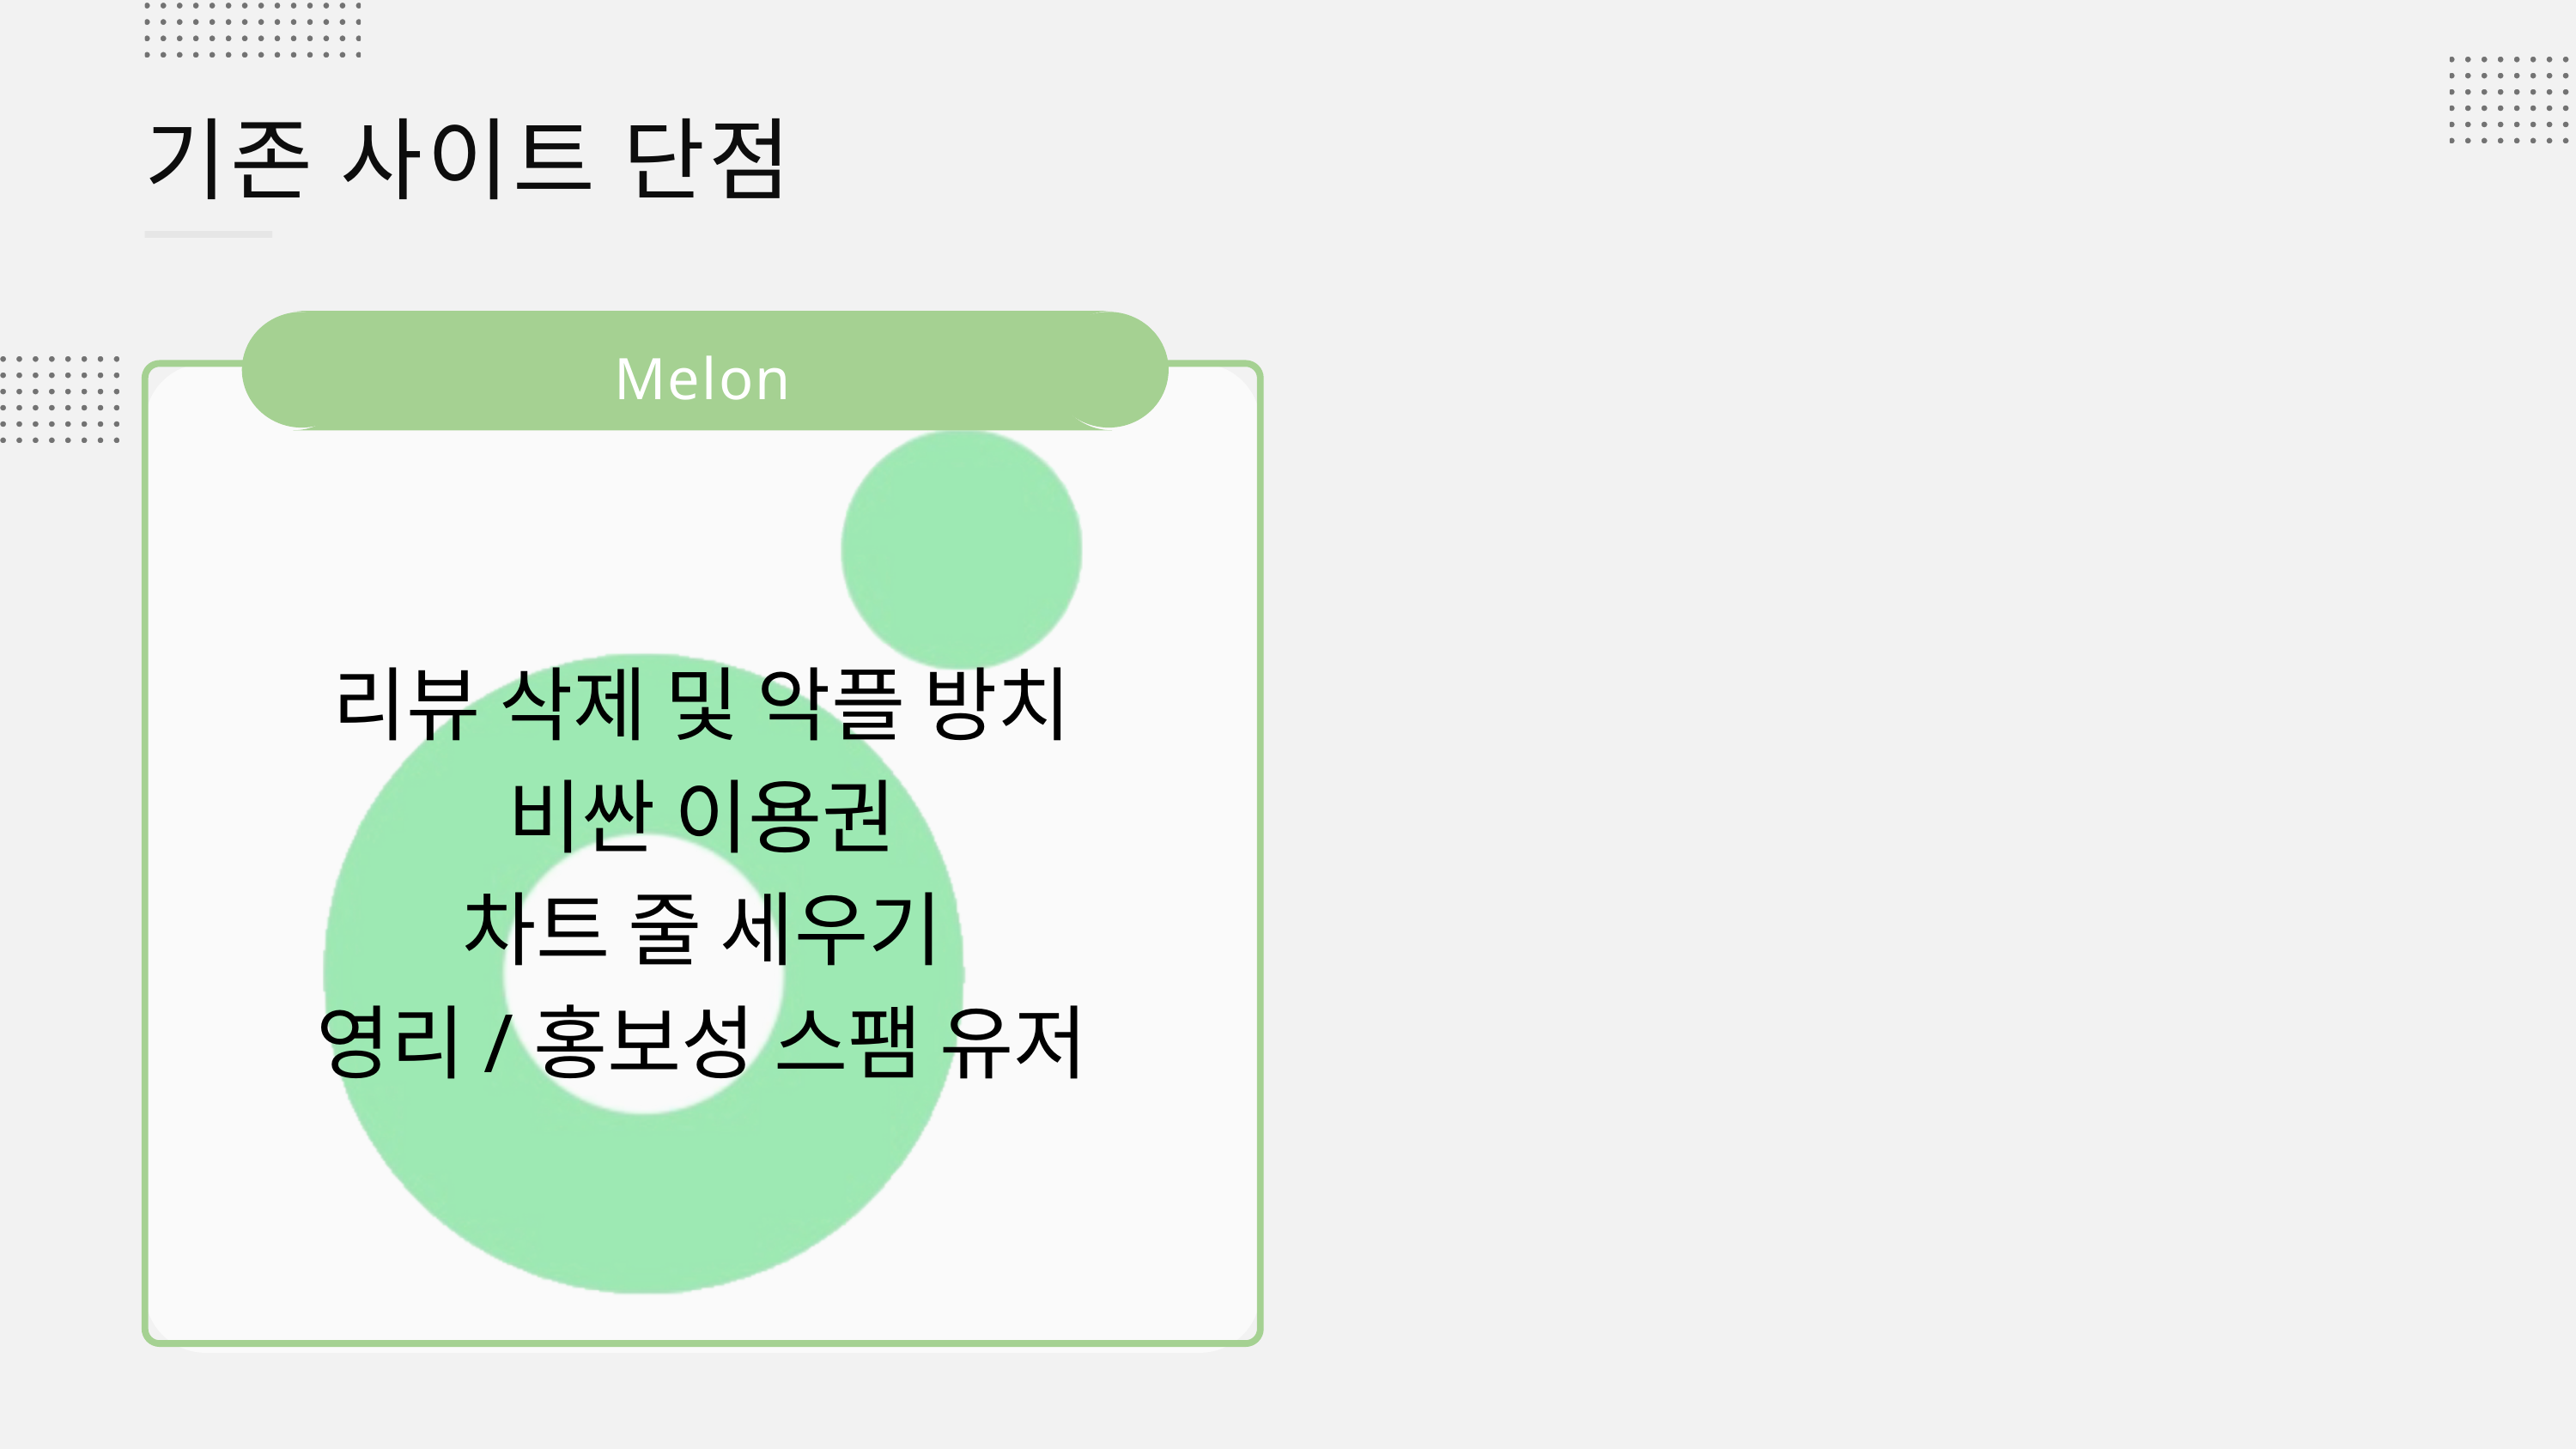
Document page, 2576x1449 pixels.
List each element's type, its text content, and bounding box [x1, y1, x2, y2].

text_box [2449, 57, 2576, 143]
text_box [144, 0, 361, 58]
text_box [0, 356, 119, 443]
text_box 기존 사이트 단점 [144, 85, 936, 211]
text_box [144, 296, 1261, 1354]
